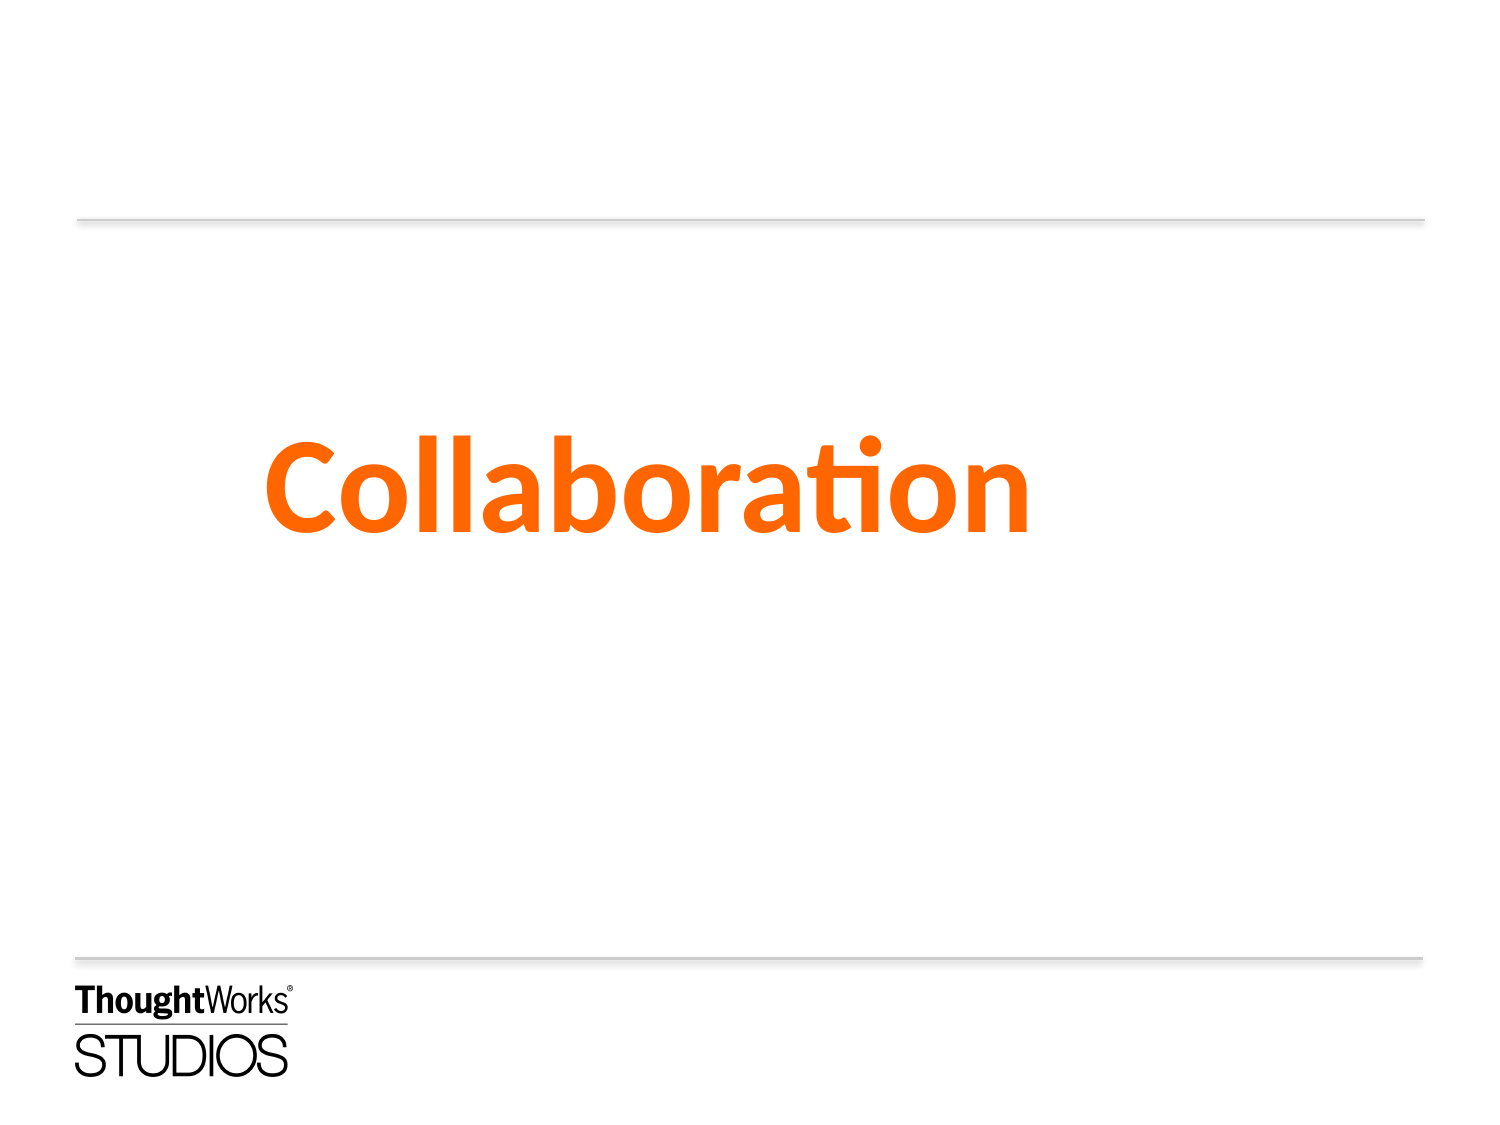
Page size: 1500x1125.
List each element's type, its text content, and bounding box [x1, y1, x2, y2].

text_box Collaboration [249, 387, 1250, 568]
picture [75, 985, 293, 1077]
